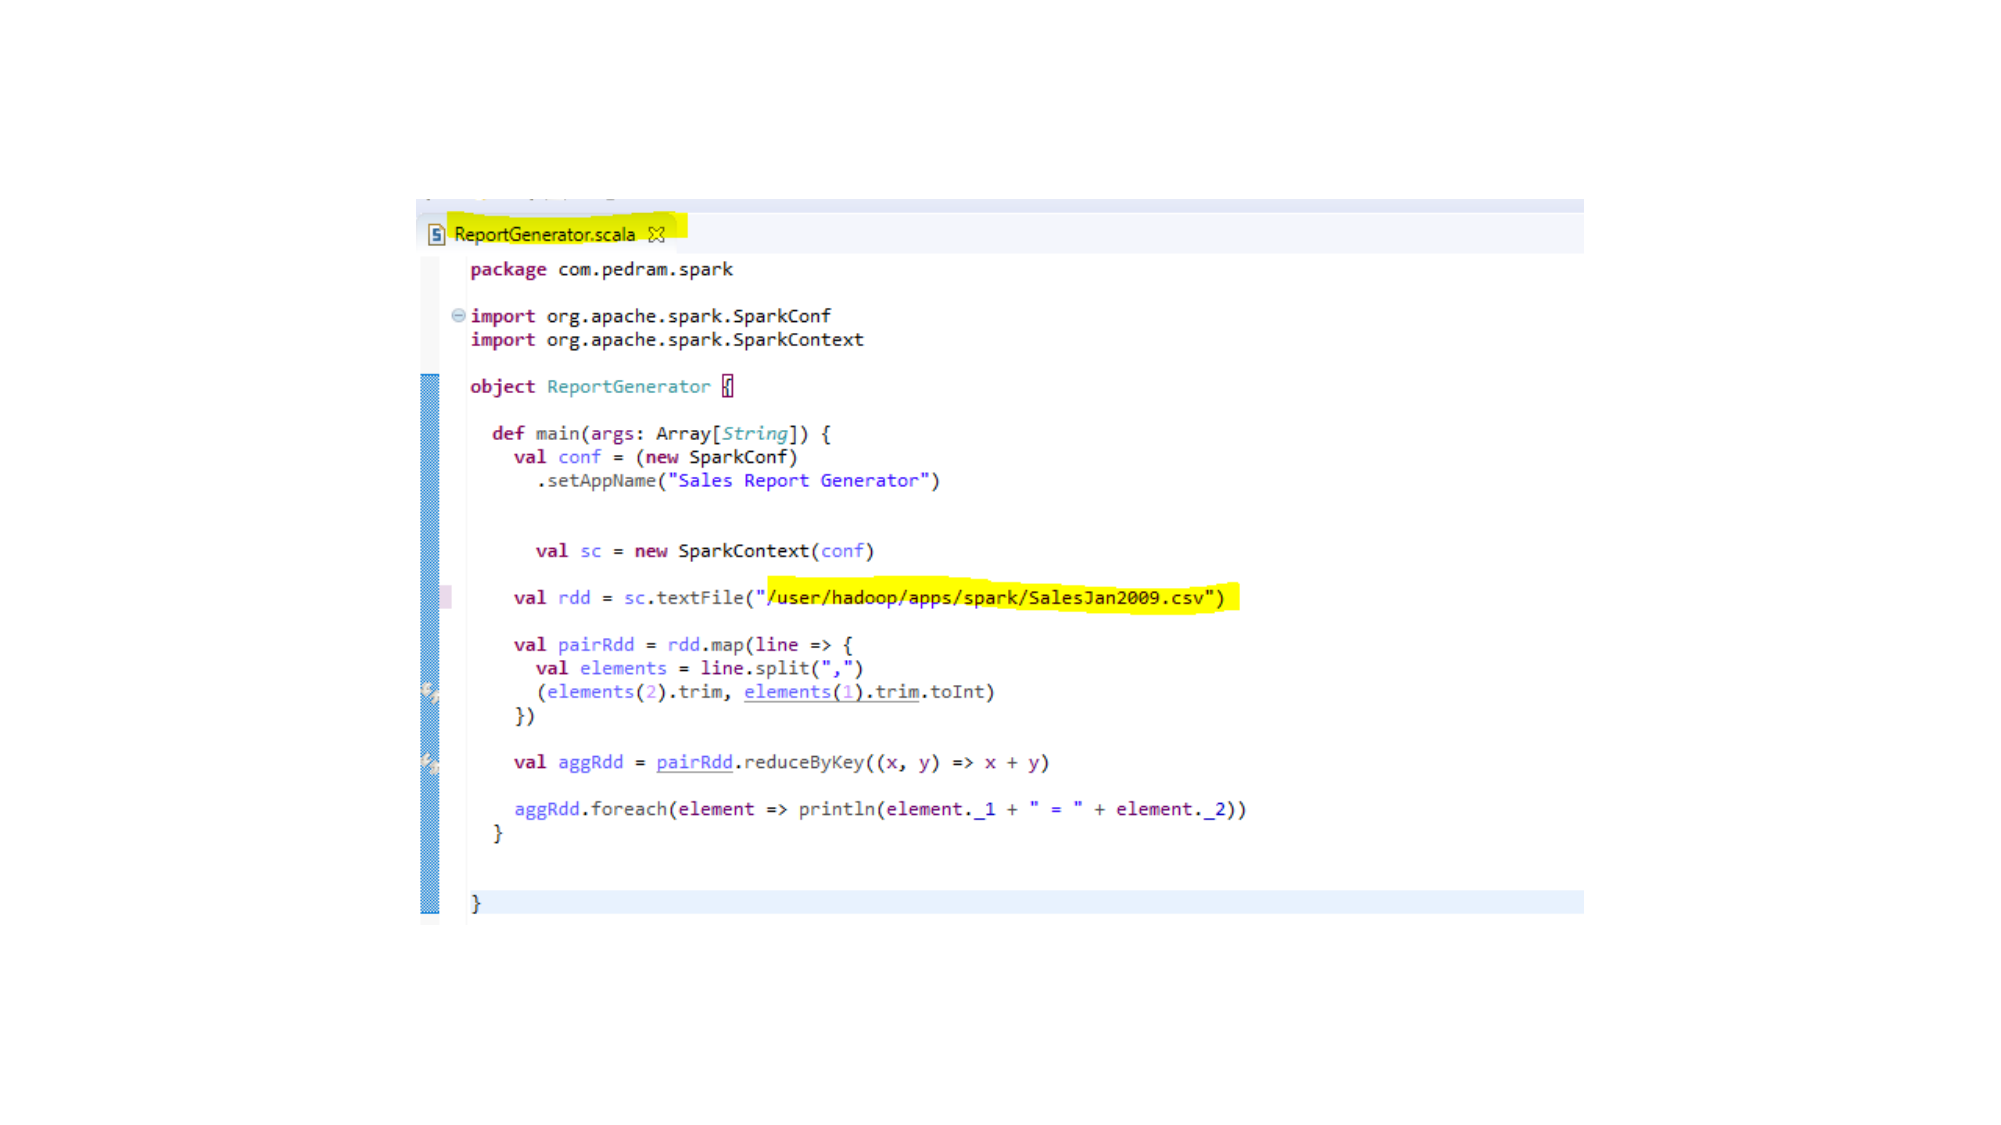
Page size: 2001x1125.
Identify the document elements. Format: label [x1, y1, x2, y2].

picture [416, 199, 1584, 926]
